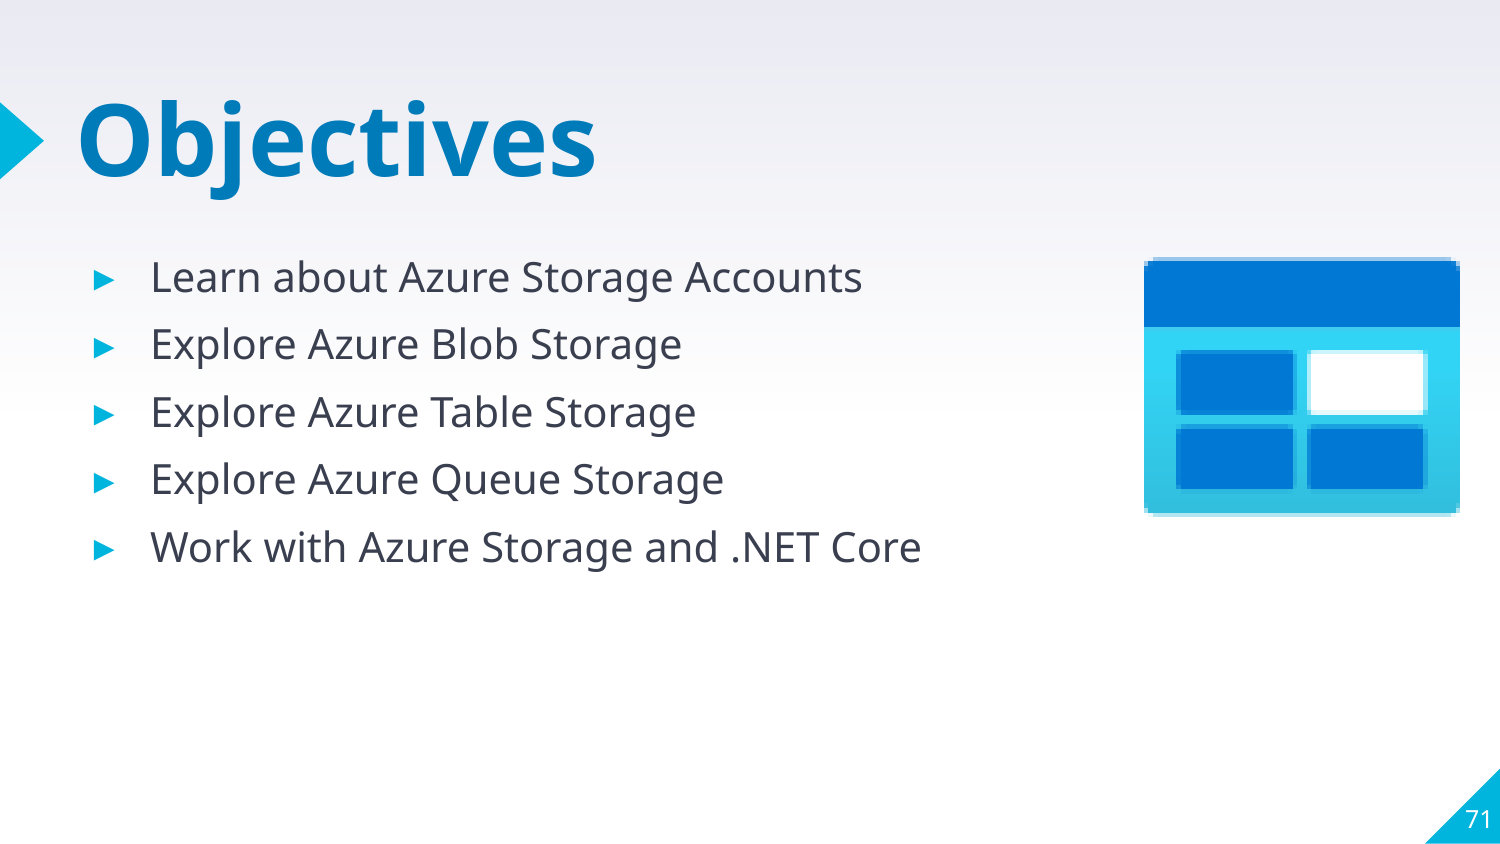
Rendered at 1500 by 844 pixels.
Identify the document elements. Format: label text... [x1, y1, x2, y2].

title Objectives [75, 99, 1460, 245]
picture [1135, 220, 1470, 556]
list Learn about Azure Storage Accounts Explore Azure Blob Storage Explore Azure Table Storage Explore Azure Queue Storage Work with Azure Storage and .NET Core [75, 245, 1151, 712]
slide_number 71 [1418, 760, 1494, 838]
